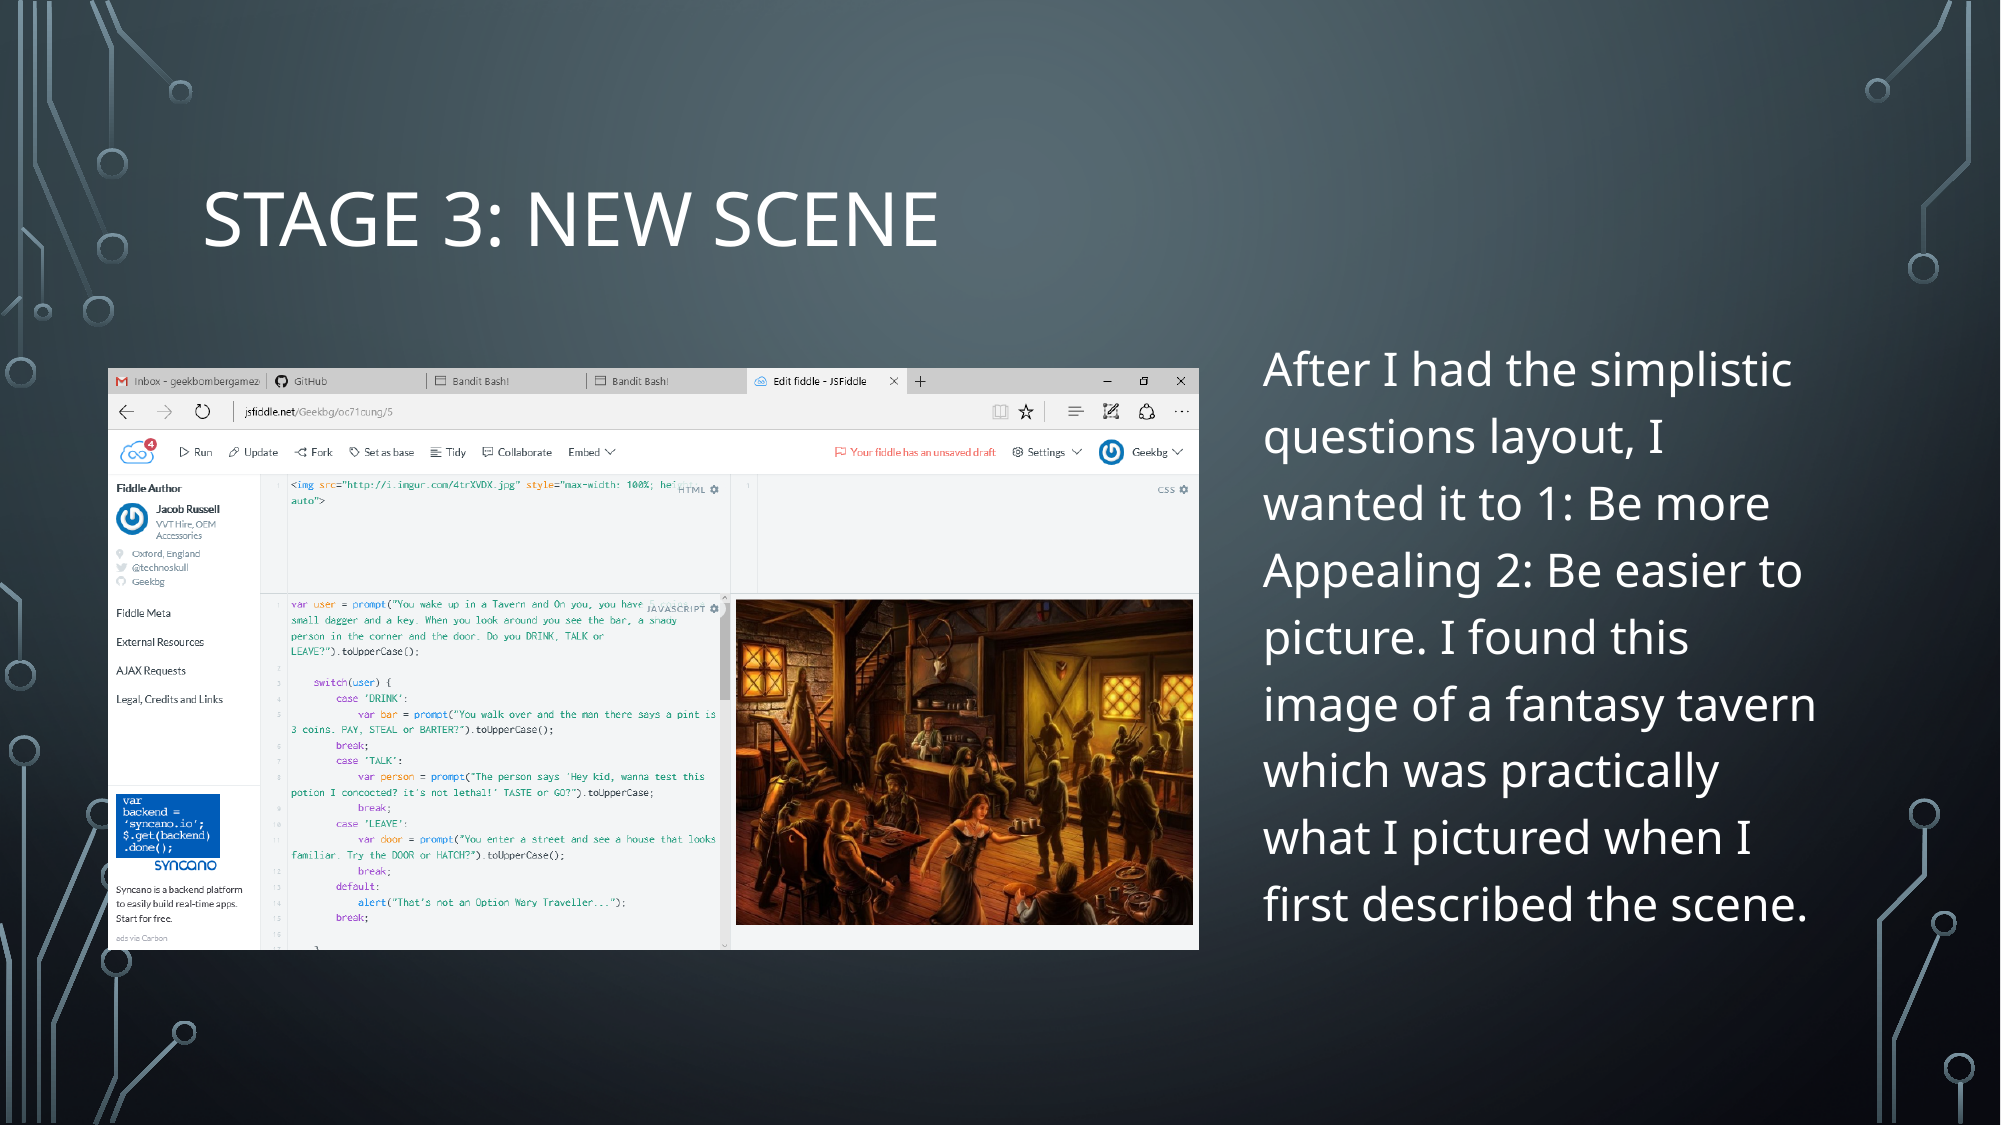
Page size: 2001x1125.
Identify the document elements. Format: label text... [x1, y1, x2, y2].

list After I had the simplistic questions layout, I wanted it to 1: Be more Appealing 2: Be easier to picture. I found this image of a fantasy tavern which was practically what I pictured when I first described the scene. [1247, 321, 1853, 950]
picture [108, 368, 1199, 951]
title Stage 3: New Scene [187, 101, 1813, 344]
